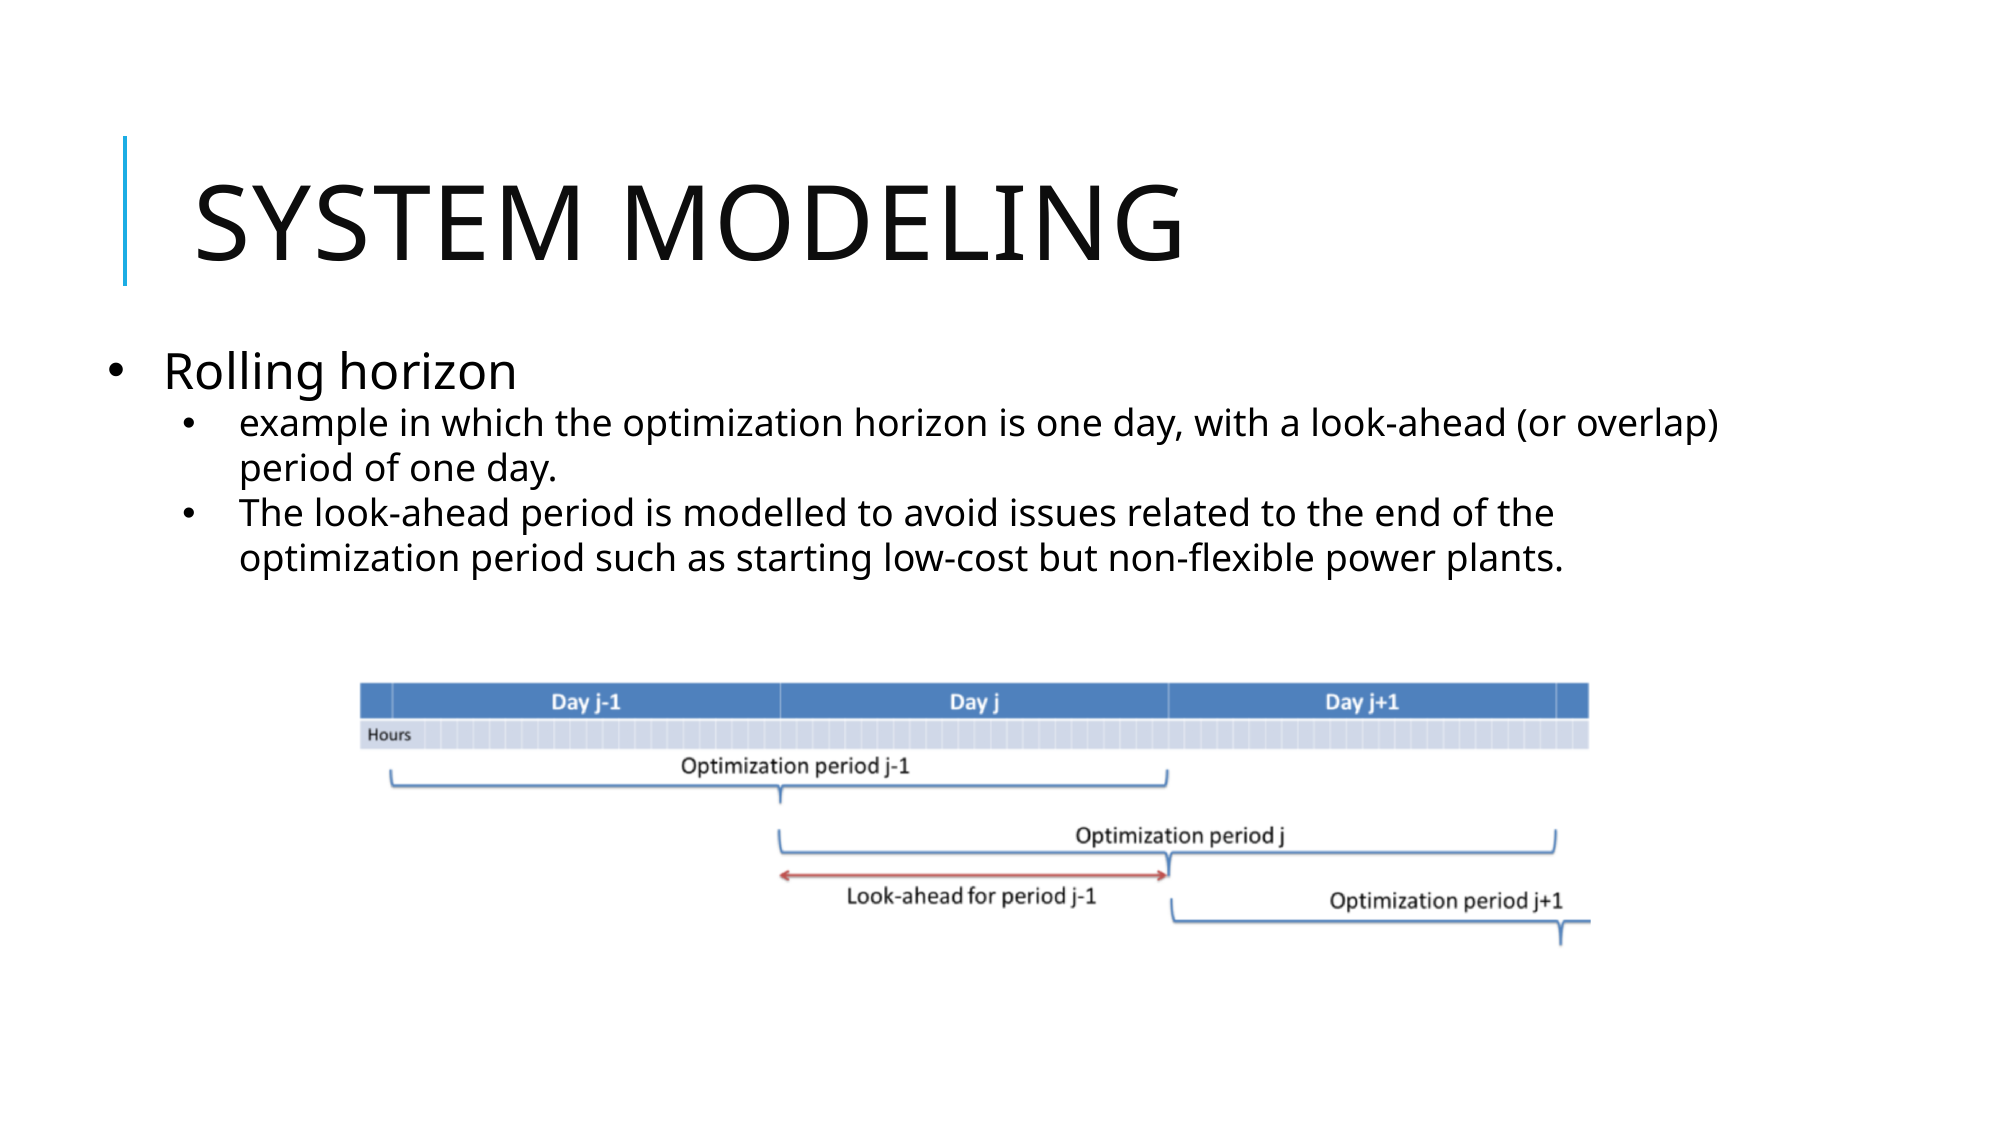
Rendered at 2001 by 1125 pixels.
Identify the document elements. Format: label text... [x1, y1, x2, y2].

text_box Rolling horizon example in which the optimization horizon is one day, with a look-ahead (or overlap) period of one day. The look-ahead period is modelled to avoid issues related to the end of the optimization period such as starting low-cost but non-flexible power plants. [92, 232, 1763, 722]
title System Modeling [168, 96, 1763, 342]
picture [347, 671, 1610, 961]
